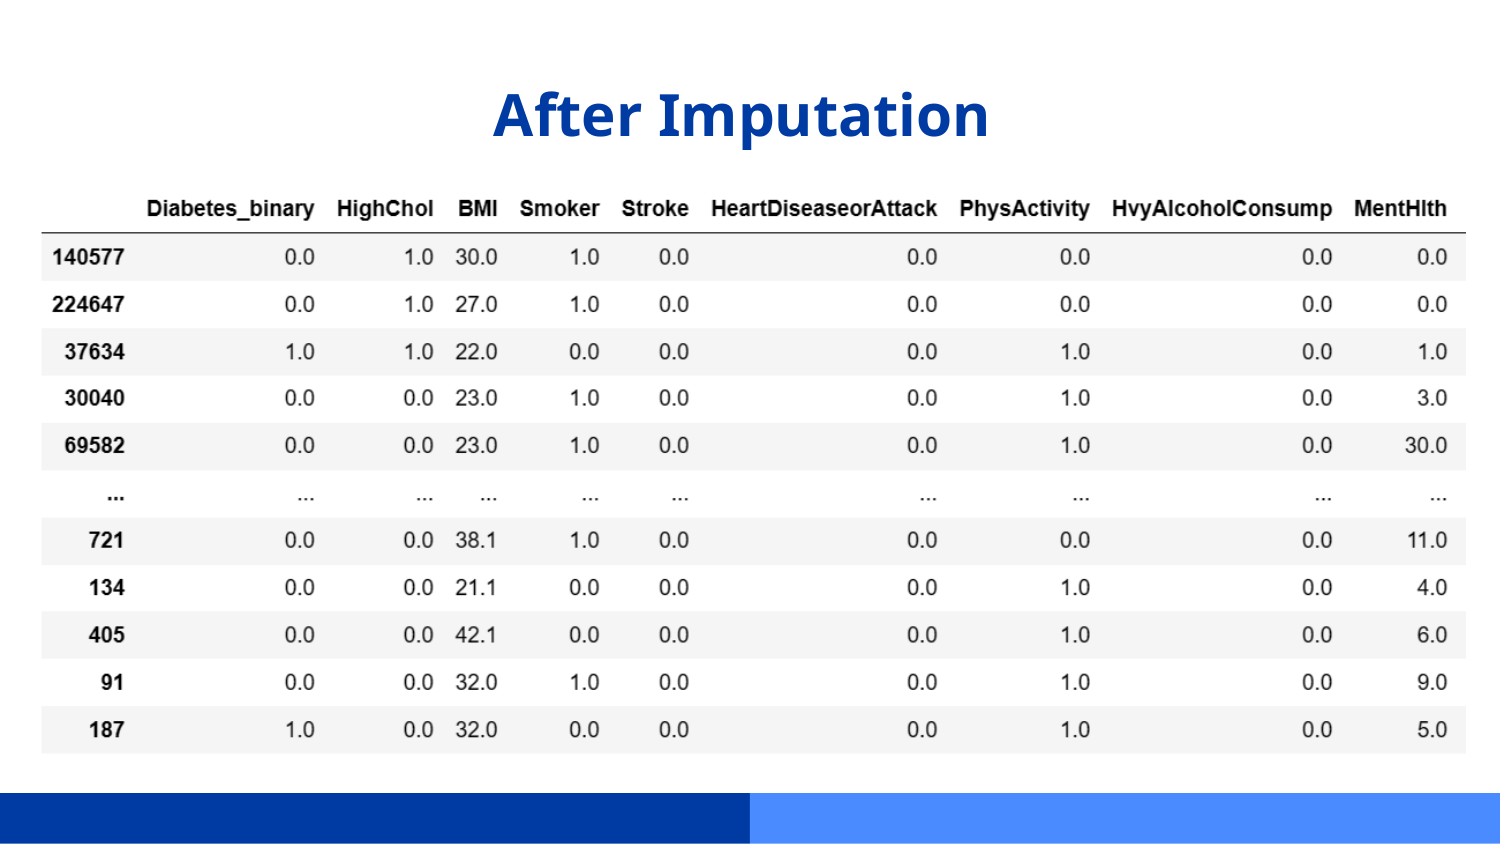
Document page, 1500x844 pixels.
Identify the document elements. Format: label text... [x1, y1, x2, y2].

title After Imputation [117, 62, 1383, 177]
picture [37, 178, 1466, 757]
